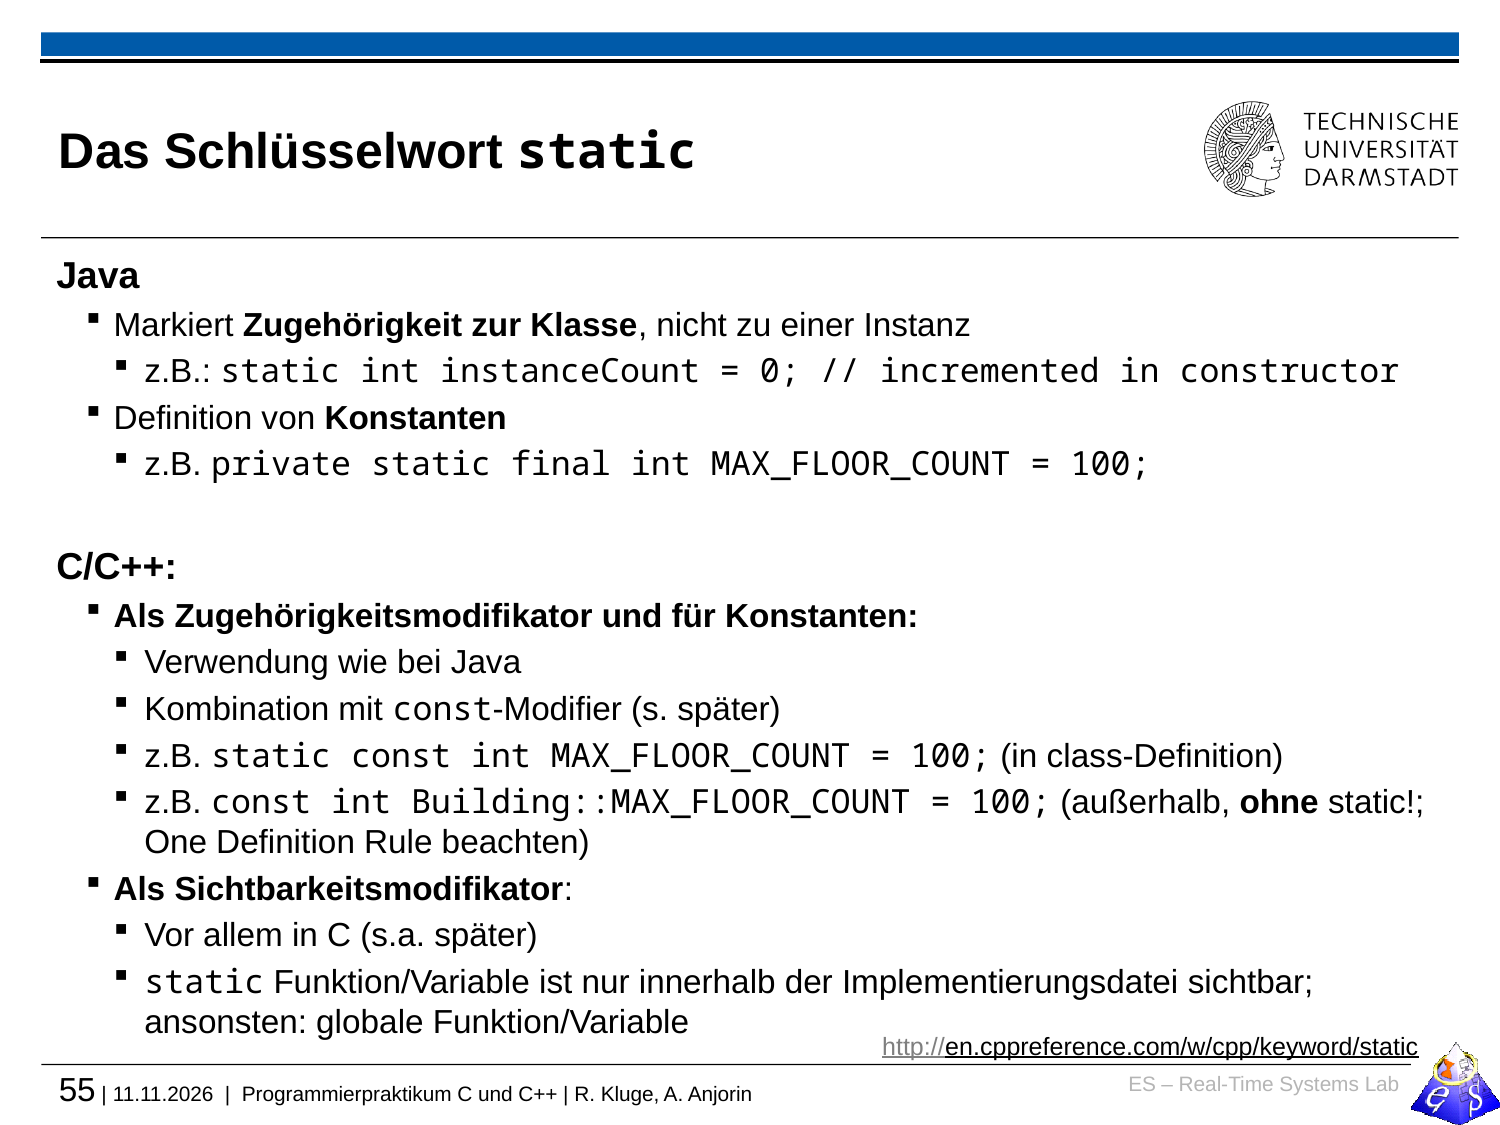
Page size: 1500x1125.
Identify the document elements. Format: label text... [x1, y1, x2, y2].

title Das Schlüsselwort static [58, 80, 1187, 218]
text_box http://en.cppreference.com/w/cpp/keyword/static [690, 1025, 1441, 1068]
picture [1411, 1041, 1500, 1125]
list Java Markiert Zugehörigkeit zur Klasse, nicht zu einer Instanz z.B.: static int instanceCount = 0; // incremented in constructor Definition von Konstanten z.B. private static final int MAX_FLOOR_COUNT = 100; C/C++: Als Zugehörigkeitsmodifikator und für Konstanten: Verwendung wie bei Java Kombination mit const-Modifier (s. später) z.B. static const int MAX_FLOOR_COUNT = 100; (in class-Definition) z.B. const int Building::MAX_FLOOR_COUNT = 100; (außerhalb, ohne static!; One Definition Rule beachten) Als Sichtbarkeitsmodifikator: Vor allem in C (s.a. später) static Funktion/Variable ist nur innerhalb der Implementierungsdatei sichtbar; ansonsten: globale Funktion/Variable [41, 243, 1459, 1059]
picture [1187, 84, 1483, 214]
